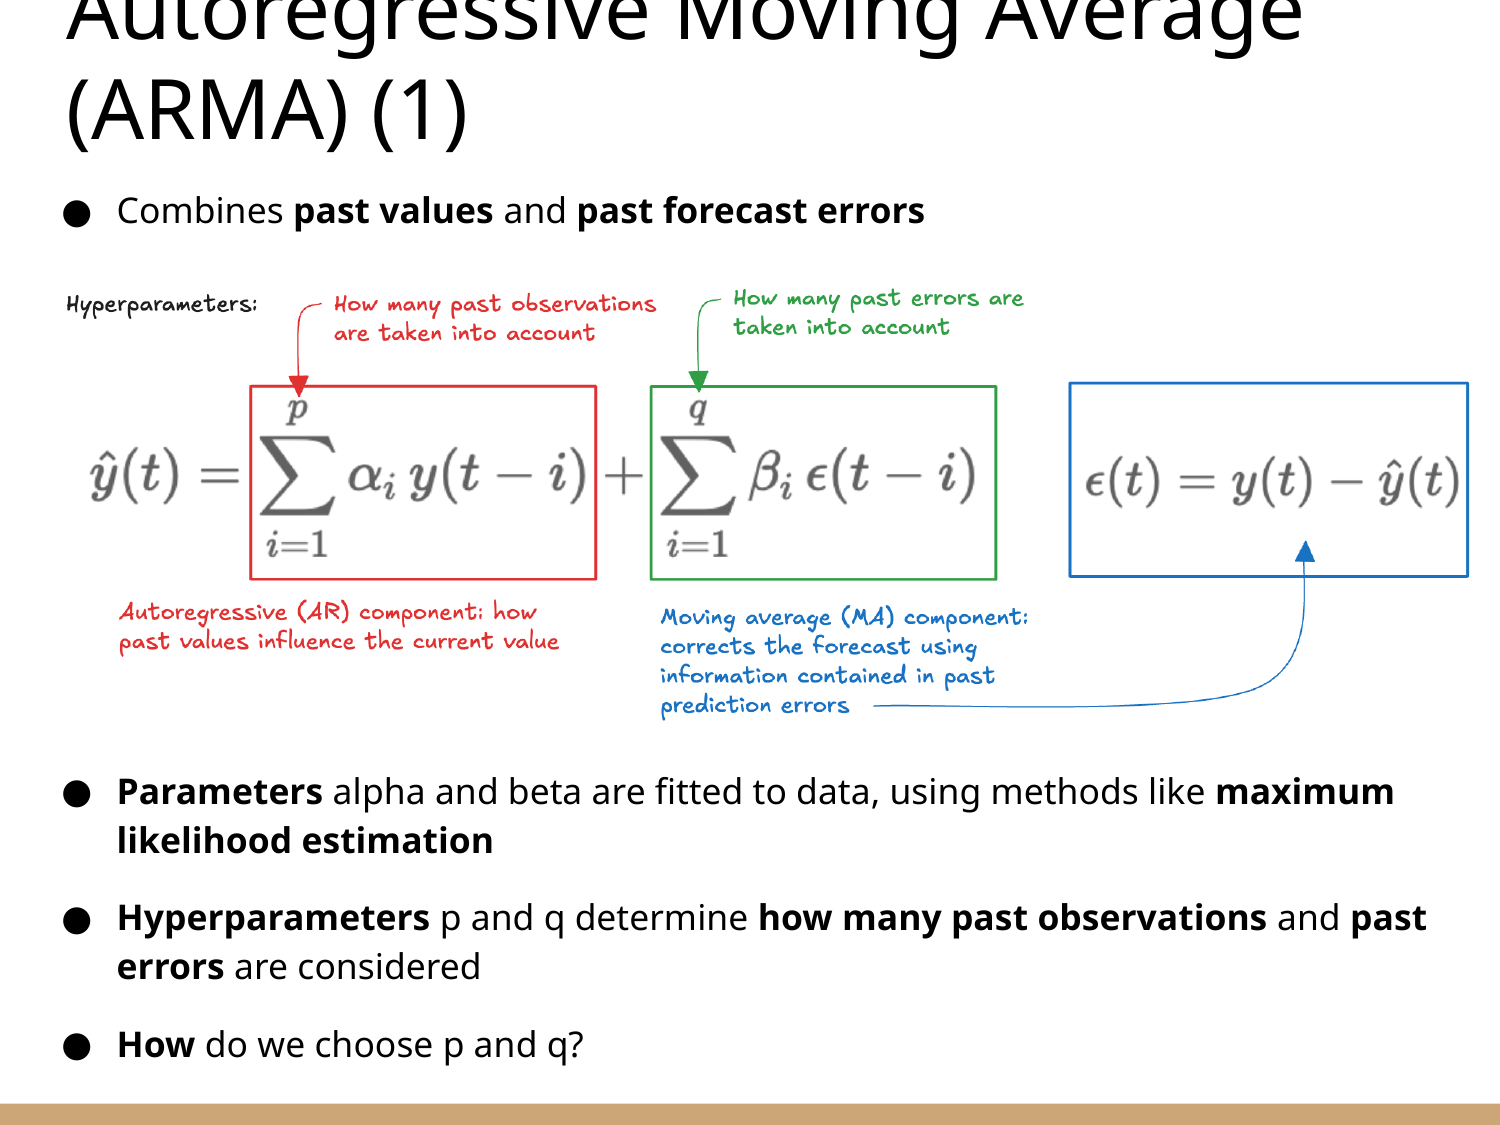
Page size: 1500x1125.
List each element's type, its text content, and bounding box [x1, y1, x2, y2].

title Autoregressive Moving Average (ARMA) (1) [51, 69, 1449, 167]
list Combines past values and past forecast errors Balanc Parameters alpha and beta are fitted to data, using methods like maximum likelihood estimation Hyperparameters p and q determine how many past observations and past errors are considered How do we choose p and q? [26, 167, 1474, 1081]
picture [50, 268, 1486, 734]
